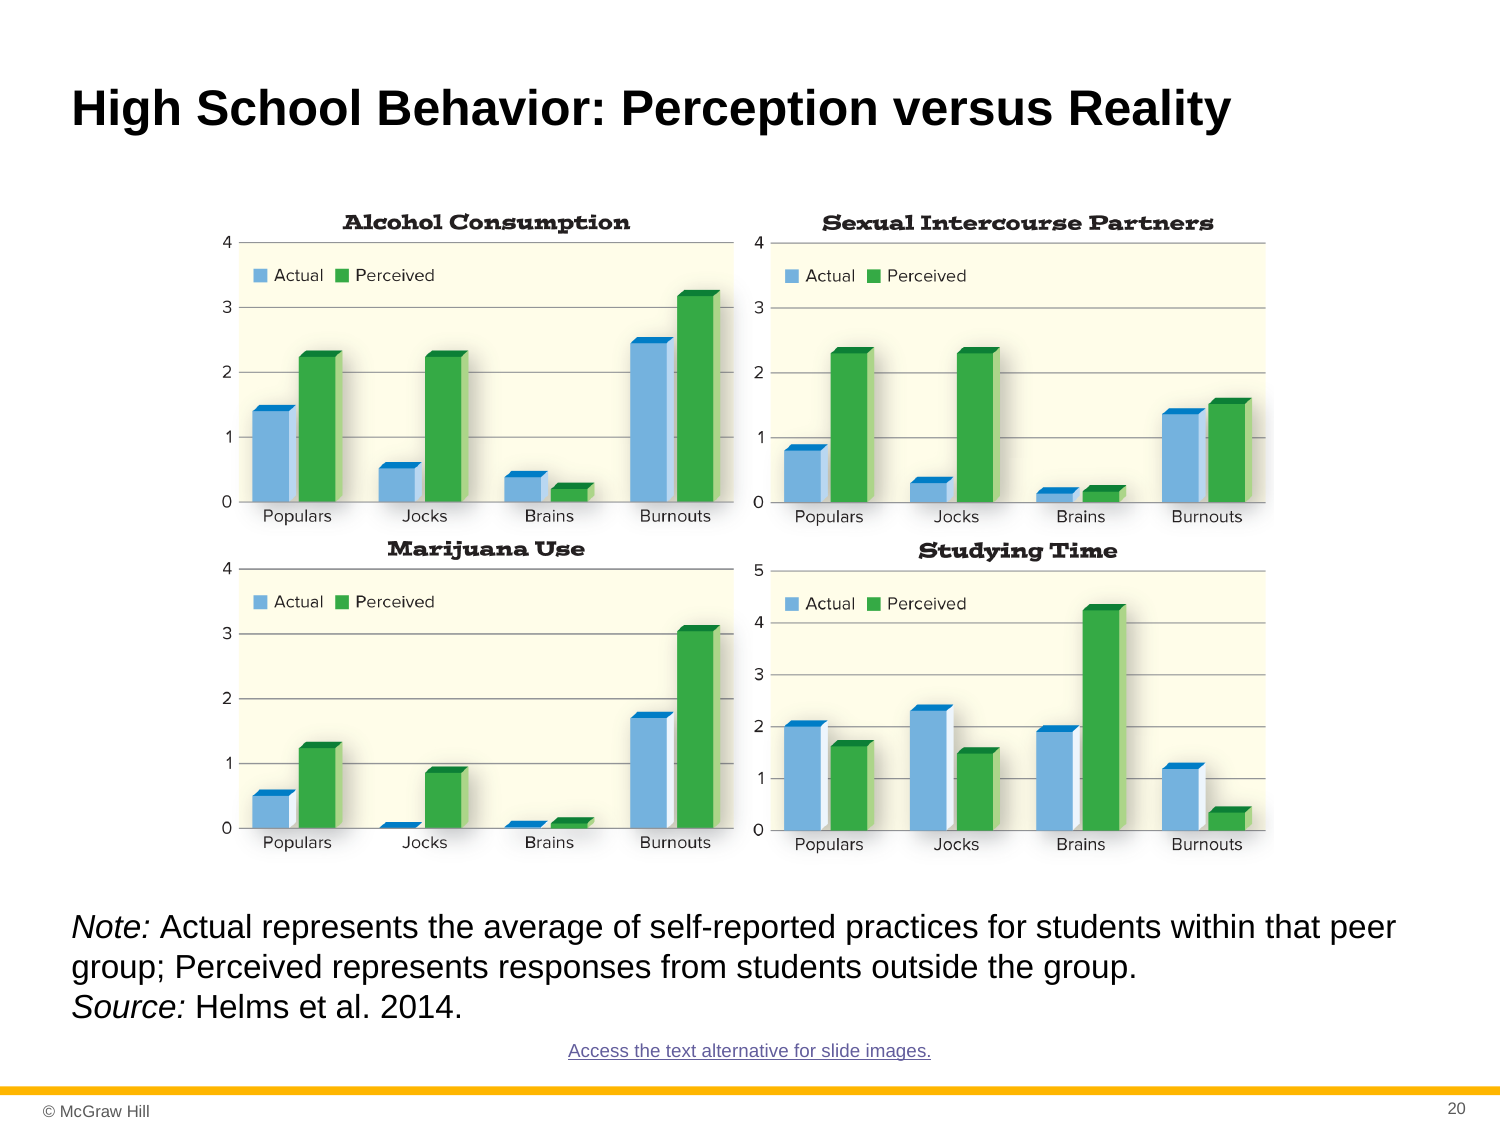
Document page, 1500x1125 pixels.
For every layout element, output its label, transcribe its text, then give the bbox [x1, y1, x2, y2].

title High School Behavior: Perception versus Reality [56, 50, 1444, 162]
list Note: Actual represents the average of self-reported practices for students within that peer group; Perceived represents responses from students outside the group. Source: Helms et al. 2014. [56, 897, 1444, 1025]
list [93, 213, 1402, 868]
list Access the text alternative for slide images. [525, 1037, 975, 1069]
